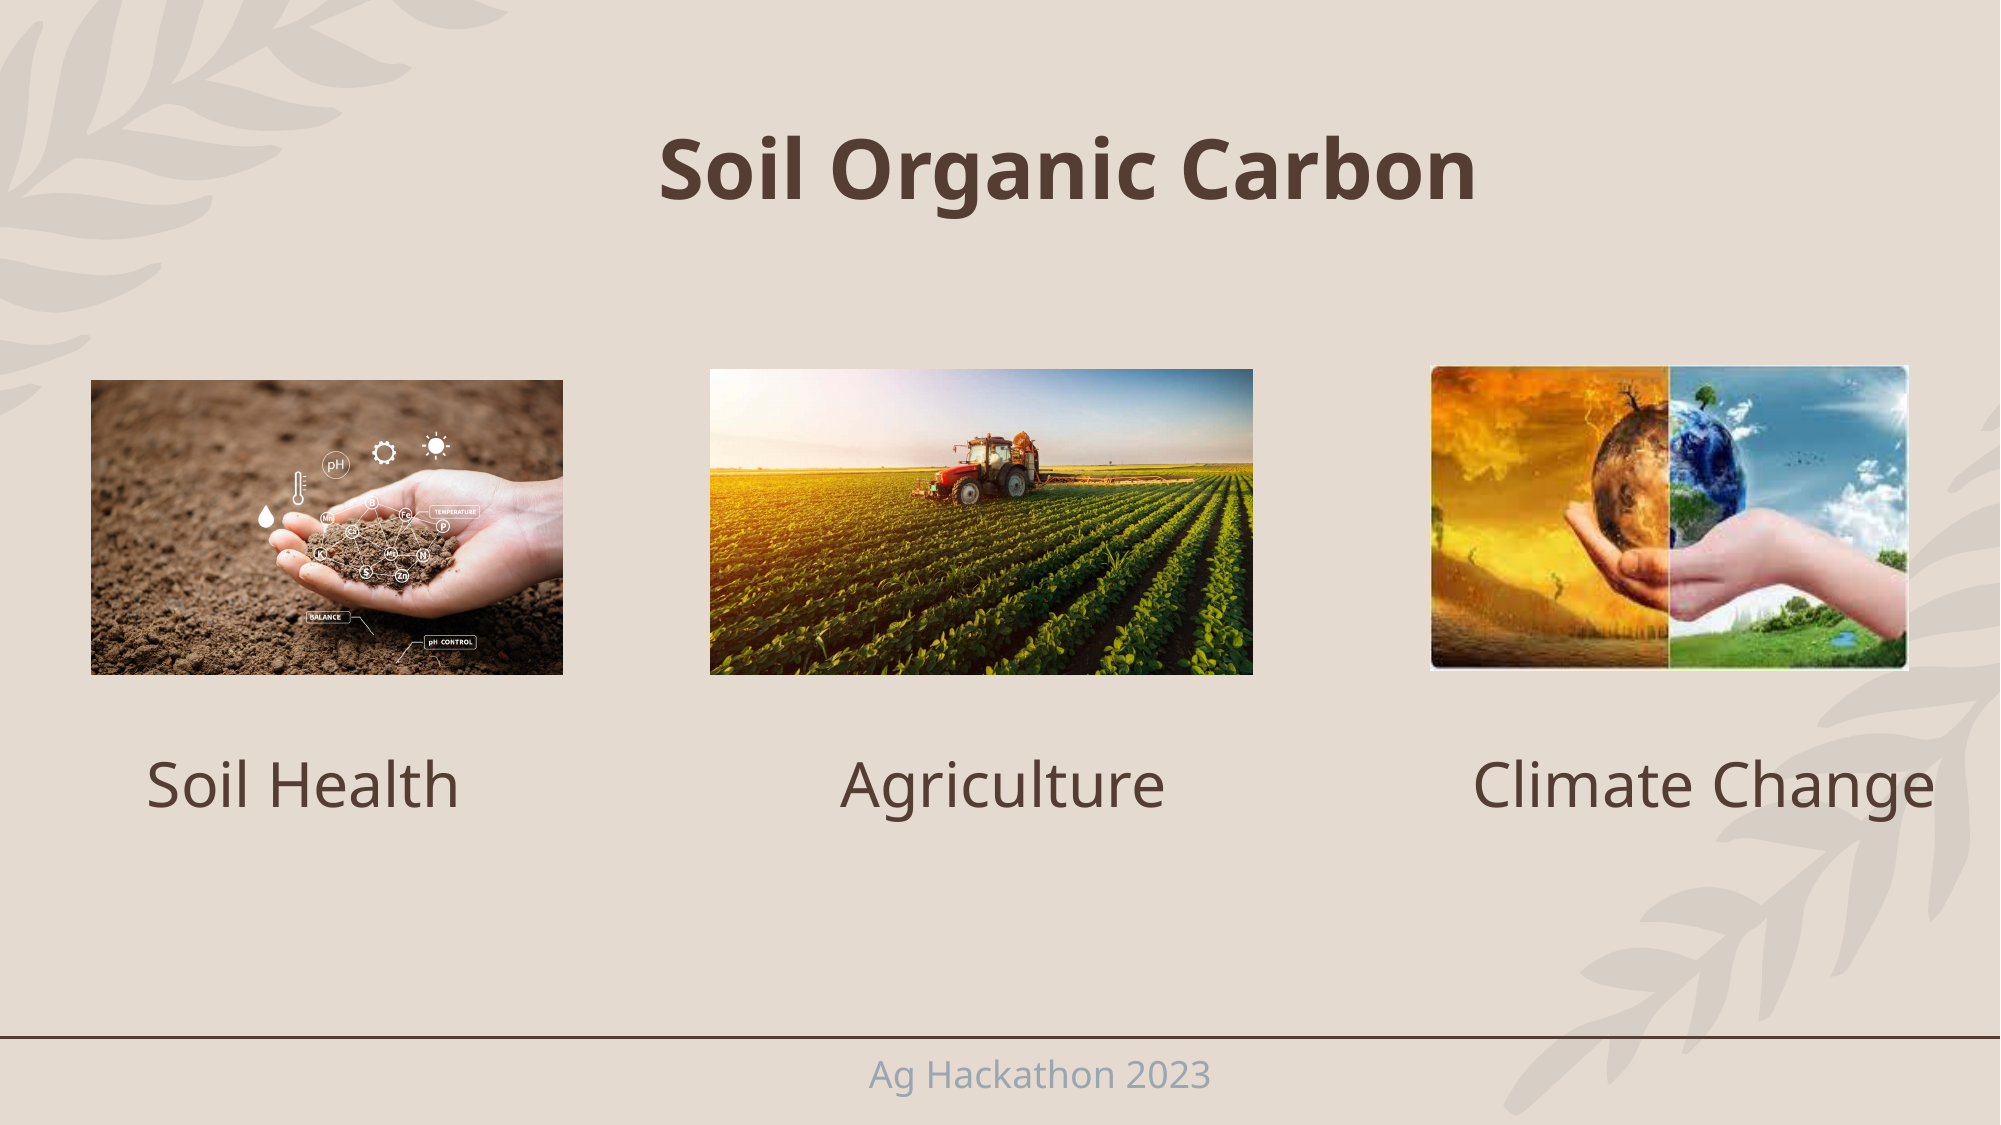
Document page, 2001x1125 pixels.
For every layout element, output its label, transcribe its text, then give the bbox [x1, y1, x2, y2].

text_box Climate Change [1457, 737, 2000, 827]
picture [91, 380, 563, 675]
picture [710, 369, 1253, 675]
text_box Agriculture [825, 737, 1238, 827]
title Soil Organic Carbon [586, 72, 1574, 225]
picture [1430, 365, 1909, 671]
text_box Soil Health [132, 737, 515, 827]
